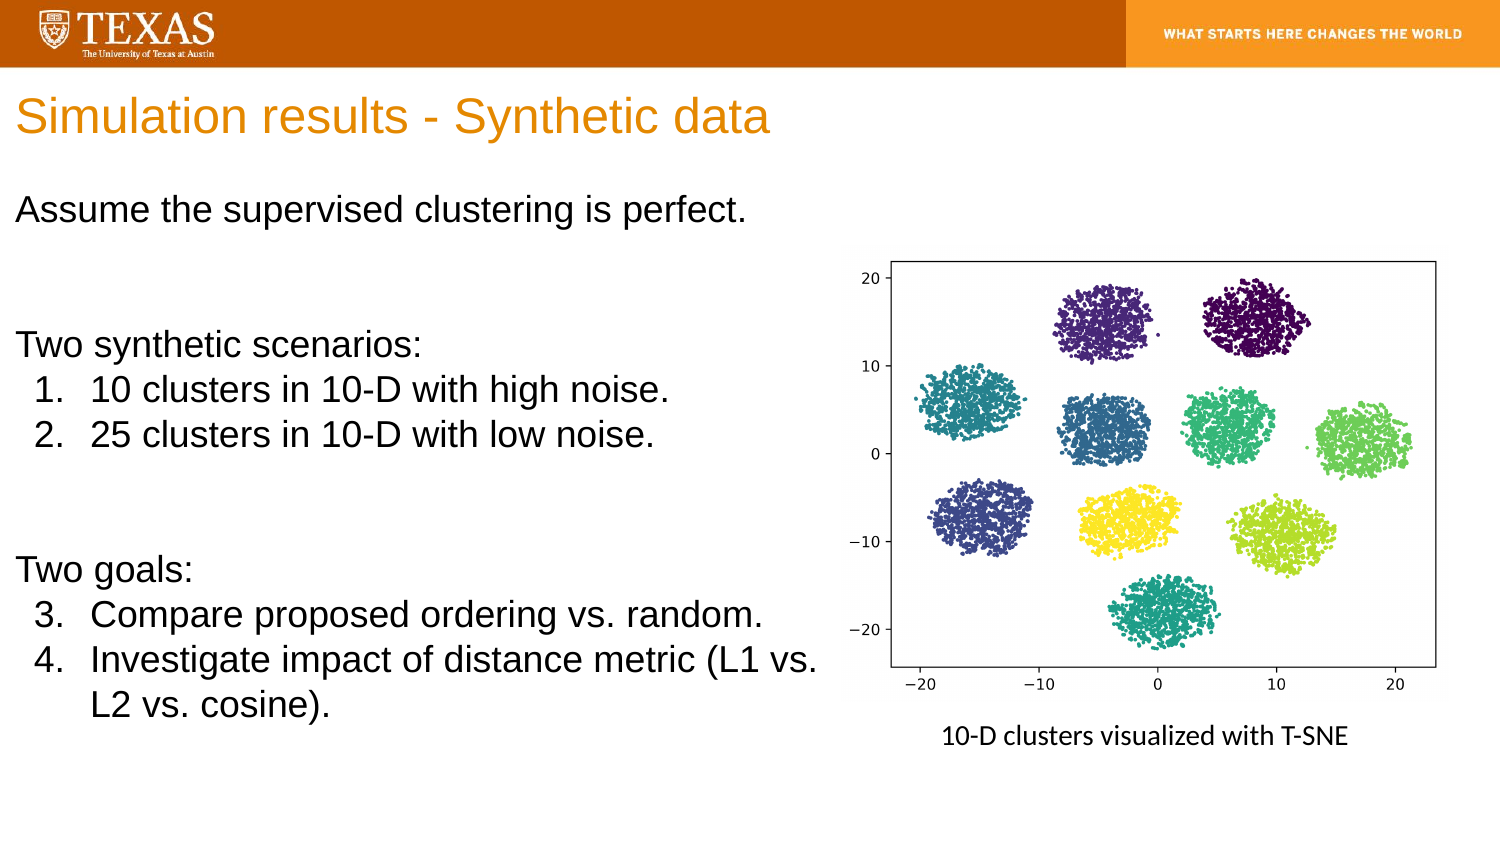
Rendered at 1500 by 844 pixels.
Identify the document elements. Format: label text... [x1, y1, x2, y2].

text_box 10-D clusters visualized with T-SNE [874, 710, 1416, 760]
picture [0, 0, 1500, 77]
text_box Assume the supervised clustering is perfect. Two synthetic scenarios: 10 clusters in 10-D with high noise. 25 clusters in 10-D with low noise. Two goals: Compare proposed ordering vs. random. Investigate impact of distance metric (L1 vs. L2 vs. cosine). [0, 170, 875, 844]
title Simulation results - Synthetic data [0, 77, 1500, 150]
picture [0, 150, 1500, 844]
